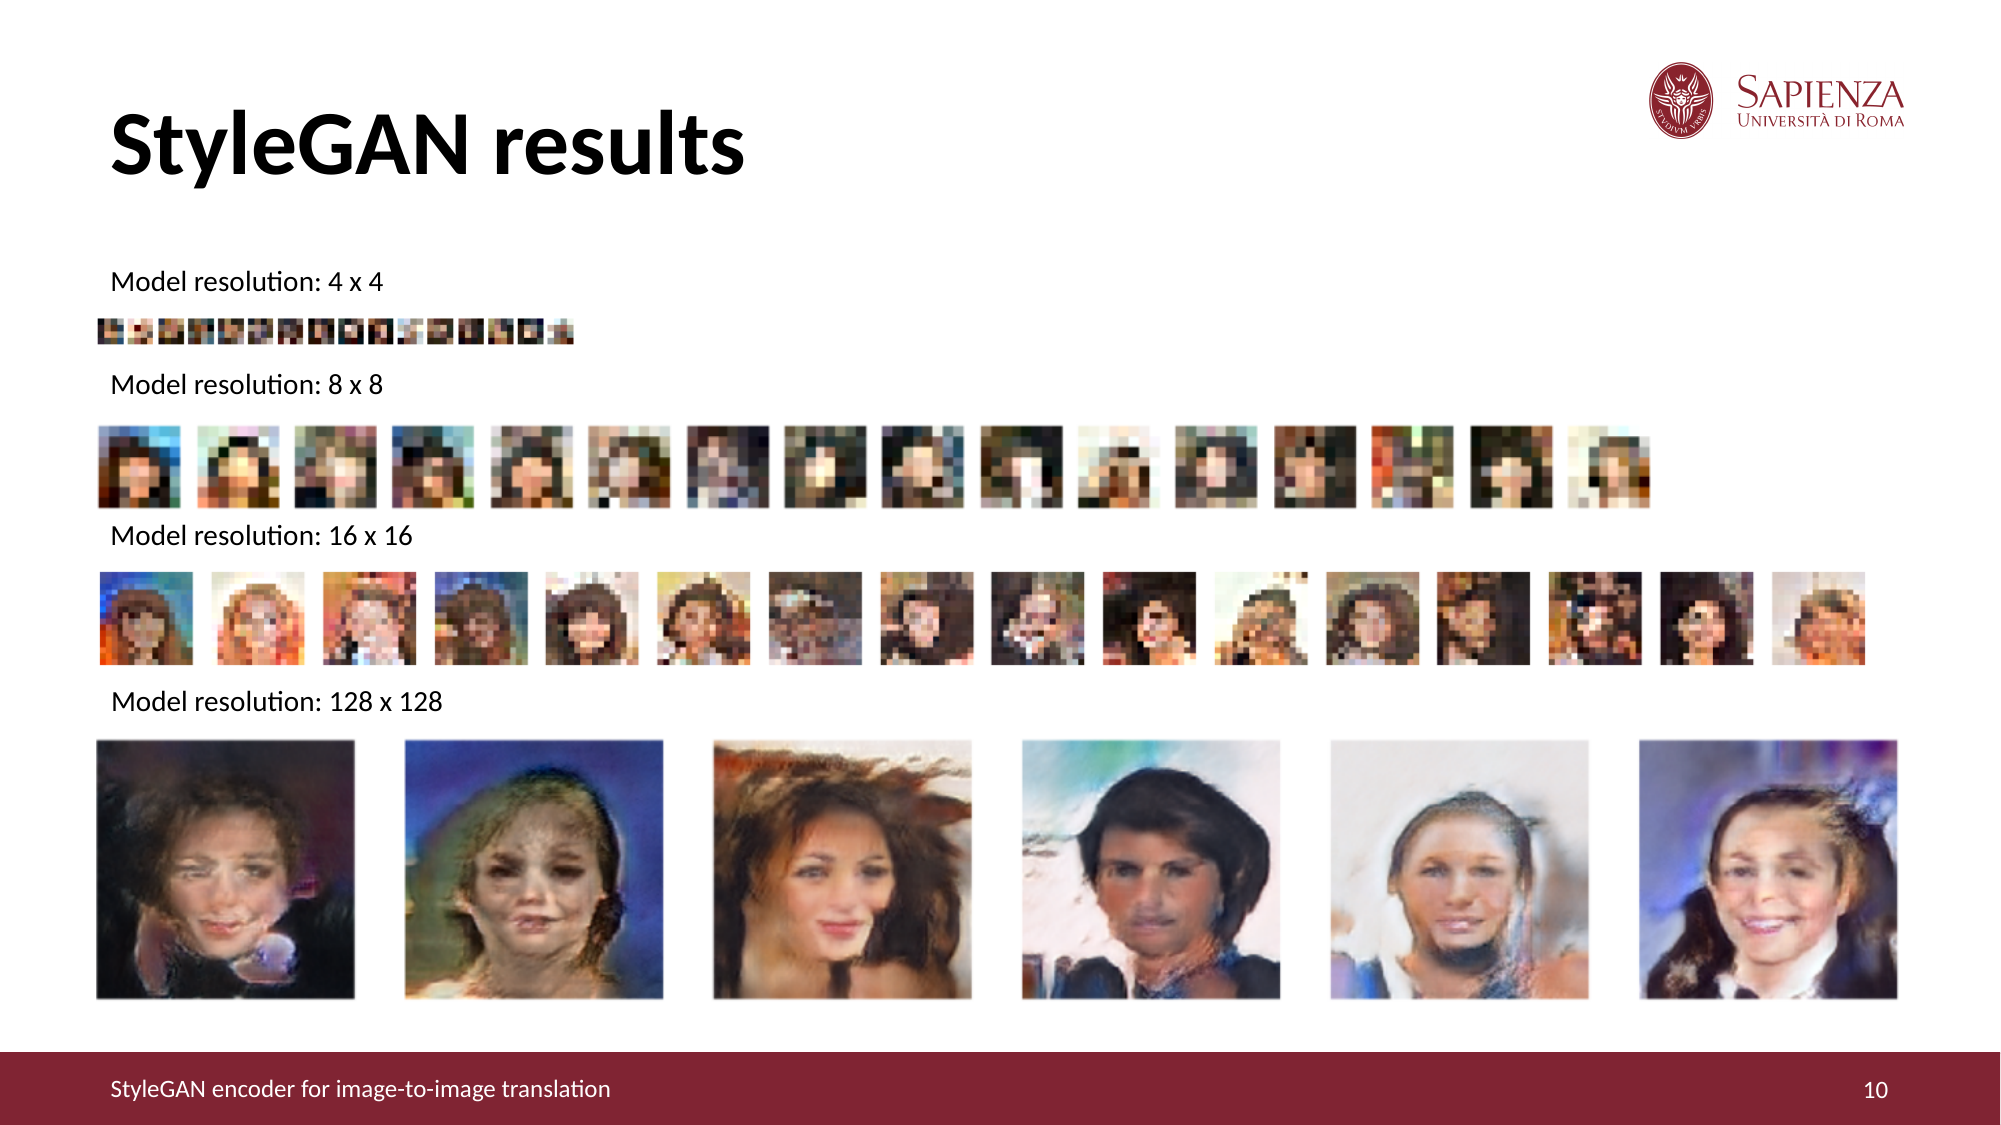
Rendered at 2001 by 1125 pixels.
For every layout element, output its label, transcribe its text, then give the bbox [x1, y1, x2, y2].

text_box Model resolution: 8 x 8 [95, 355, 453, 416]
picture [95, 566, 1872, 669]
picture [95, 737, 1905, 1004]
picture [95, 316, 580, 348]
picture [1649, 62, 1904, 79]
title StyleGAN results [95, 79, 1904, 211]
text_box Model resolution: 16 x 16 [95, 521, 453, 566]
text_box Model resolution: 128 x 128 [96, 680, 489, 733]
text_box Model resolution: 4 x 4 [95, 247, 453, 313]
slide_number ‹#› [1453, 1058, 1904, 1119]
list StyleGAN encoder for image-to-image translation [95, 1068, 883, 1107]
picture [95, 420, 1662, 512]
